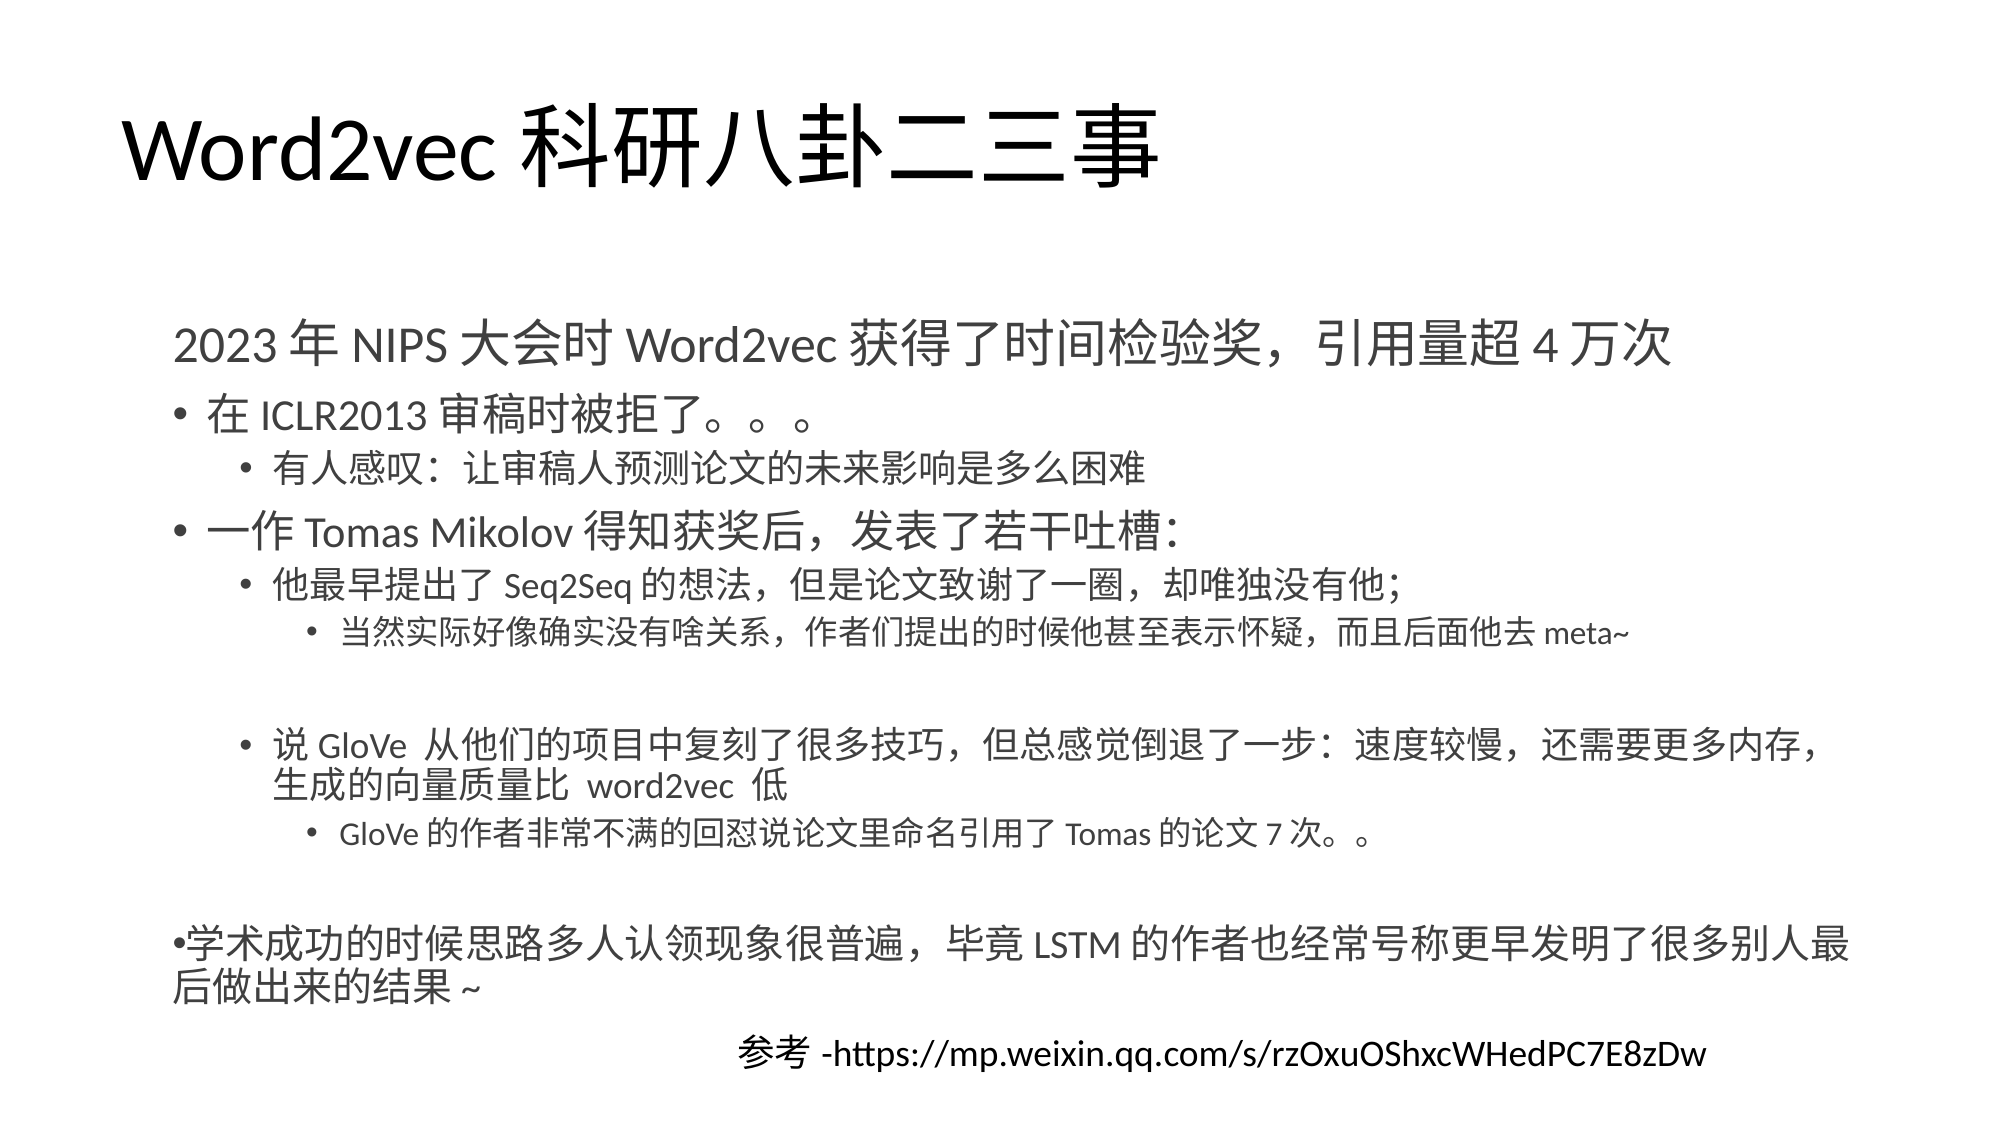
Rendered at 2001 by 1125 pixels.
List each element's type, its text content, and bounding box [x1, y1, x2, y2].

text_box 参考-https://mp.weixin.qq.com/s/rzOxuOShxcWHedPC7E8zDw [722, 1021, 1942, 1082]
title Word2vec科研八卦二三事 [106, 42, 1832, 260]
list 2023年NIPS大会时Word2vec获得了时间检验奖，引用量超4万次 在ICLR2013审稿时被拒了。。。 有人感叹：让审稿人预测论文的未来影响是多么困难 一作Tomas Mikolov得知获奖后，发表了若干吐槽： 他最早提出了Seq2Seq的想法，但是论文致谢了一圈，却唯独没有他； 当然实际好像确实没有啥关系，作者们提出的时候他甚至表示怀疑，而且后面他去meta~ 说GloVe 从他们的项目中复刻了很多技巧，但总感觉倒退了一步：速度较慢，还需要更多内存，生成的向量质量比 word2vec 低 GloVe的作者非常不满的回怼说论文里命名引用了Tomas的论文7次。。 学术成功的时候思路多人认领现象很普遍，毕竟LSTM的作者也经常号称更早发明了很多别人最后做出来的结果~ [157, 310, 1883, 1025]
